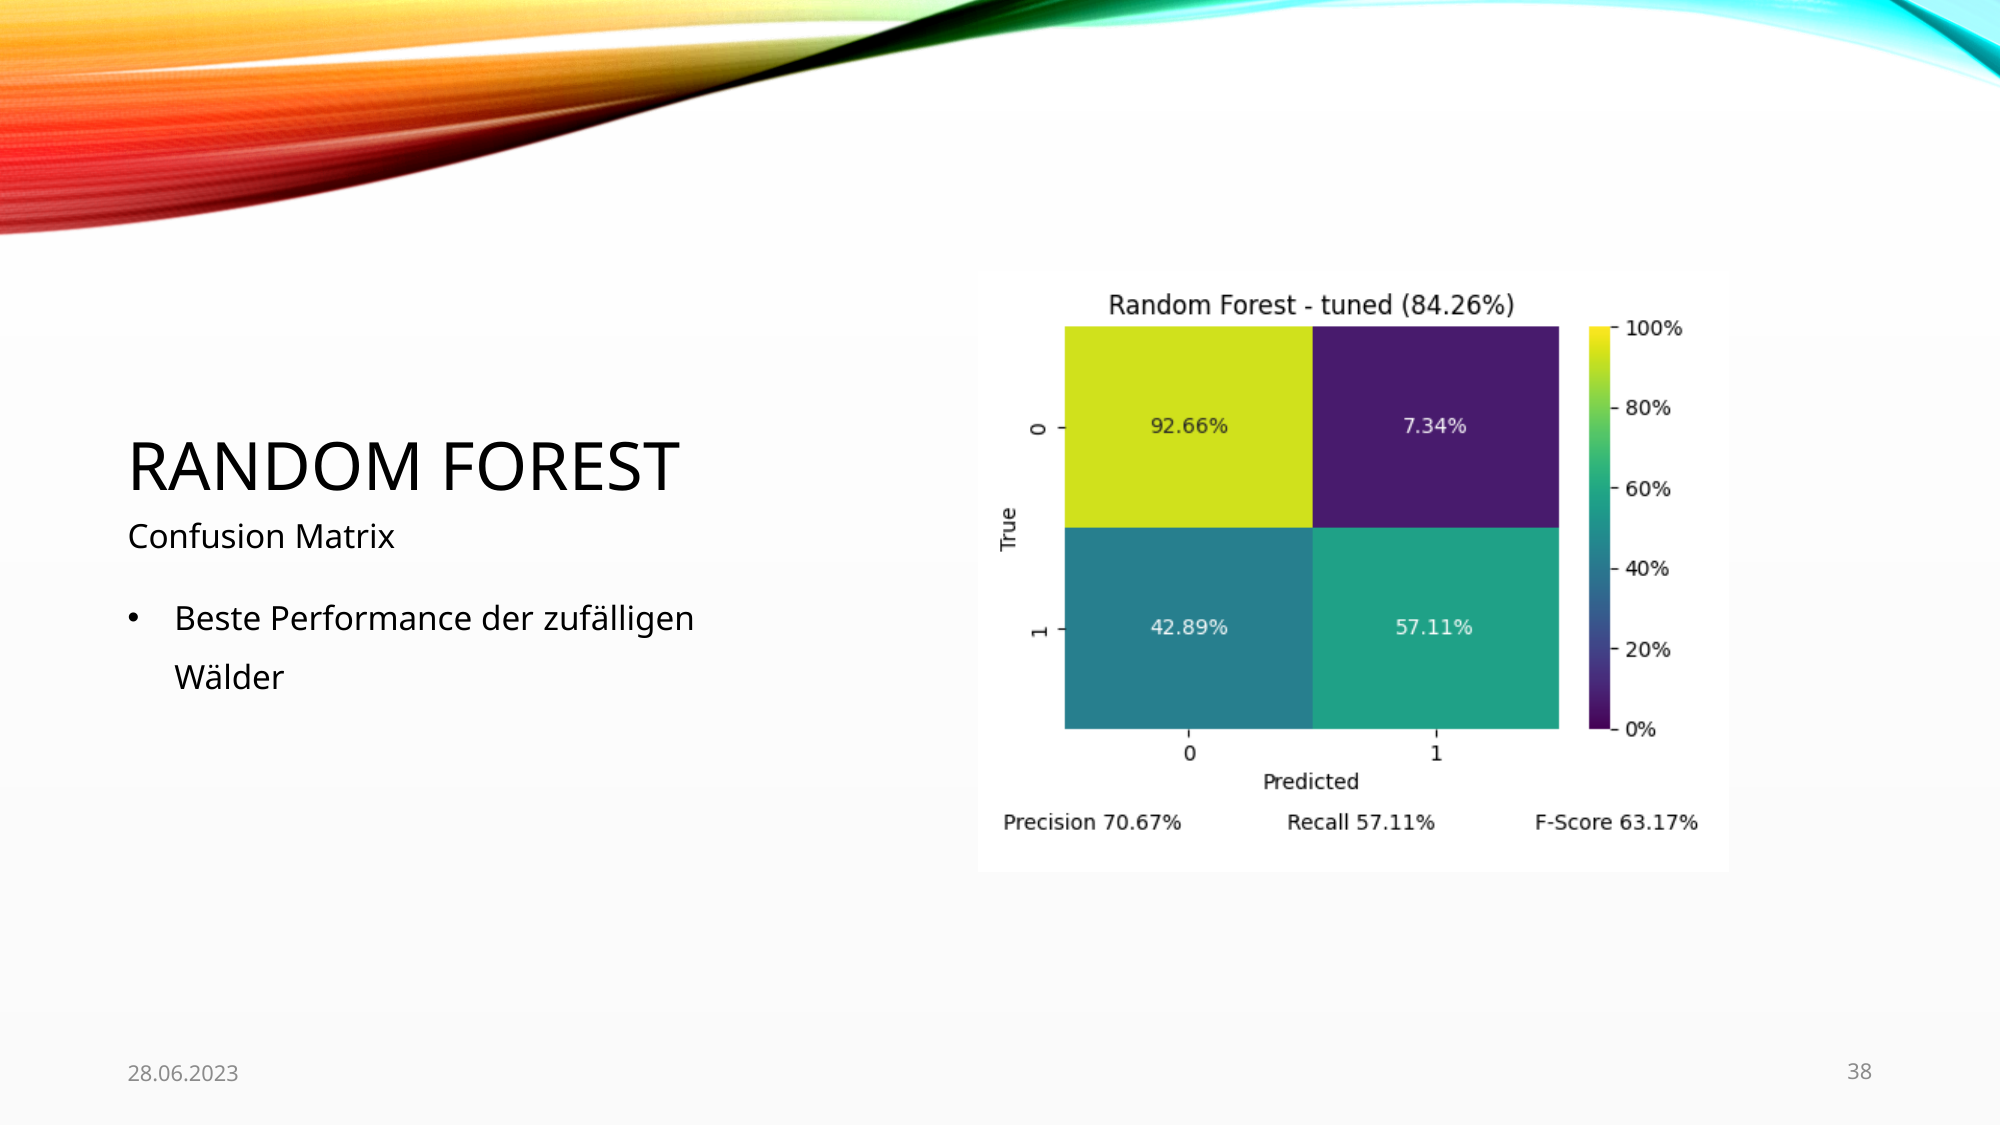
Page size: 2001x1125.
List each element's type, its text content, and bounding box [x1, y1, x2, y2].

slide_number 38 [1437, 1042, 1888, 1103]
list Confusion Matrix Beste Performance der zufälligen Wälder [112, 512, 788, 1021]
title Random Forest [112, 249, 788, 512]
picture [0, 0, 2000, 237]
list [978, 270, 1729, 872]
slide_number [112, 1042, 590, 1103]
